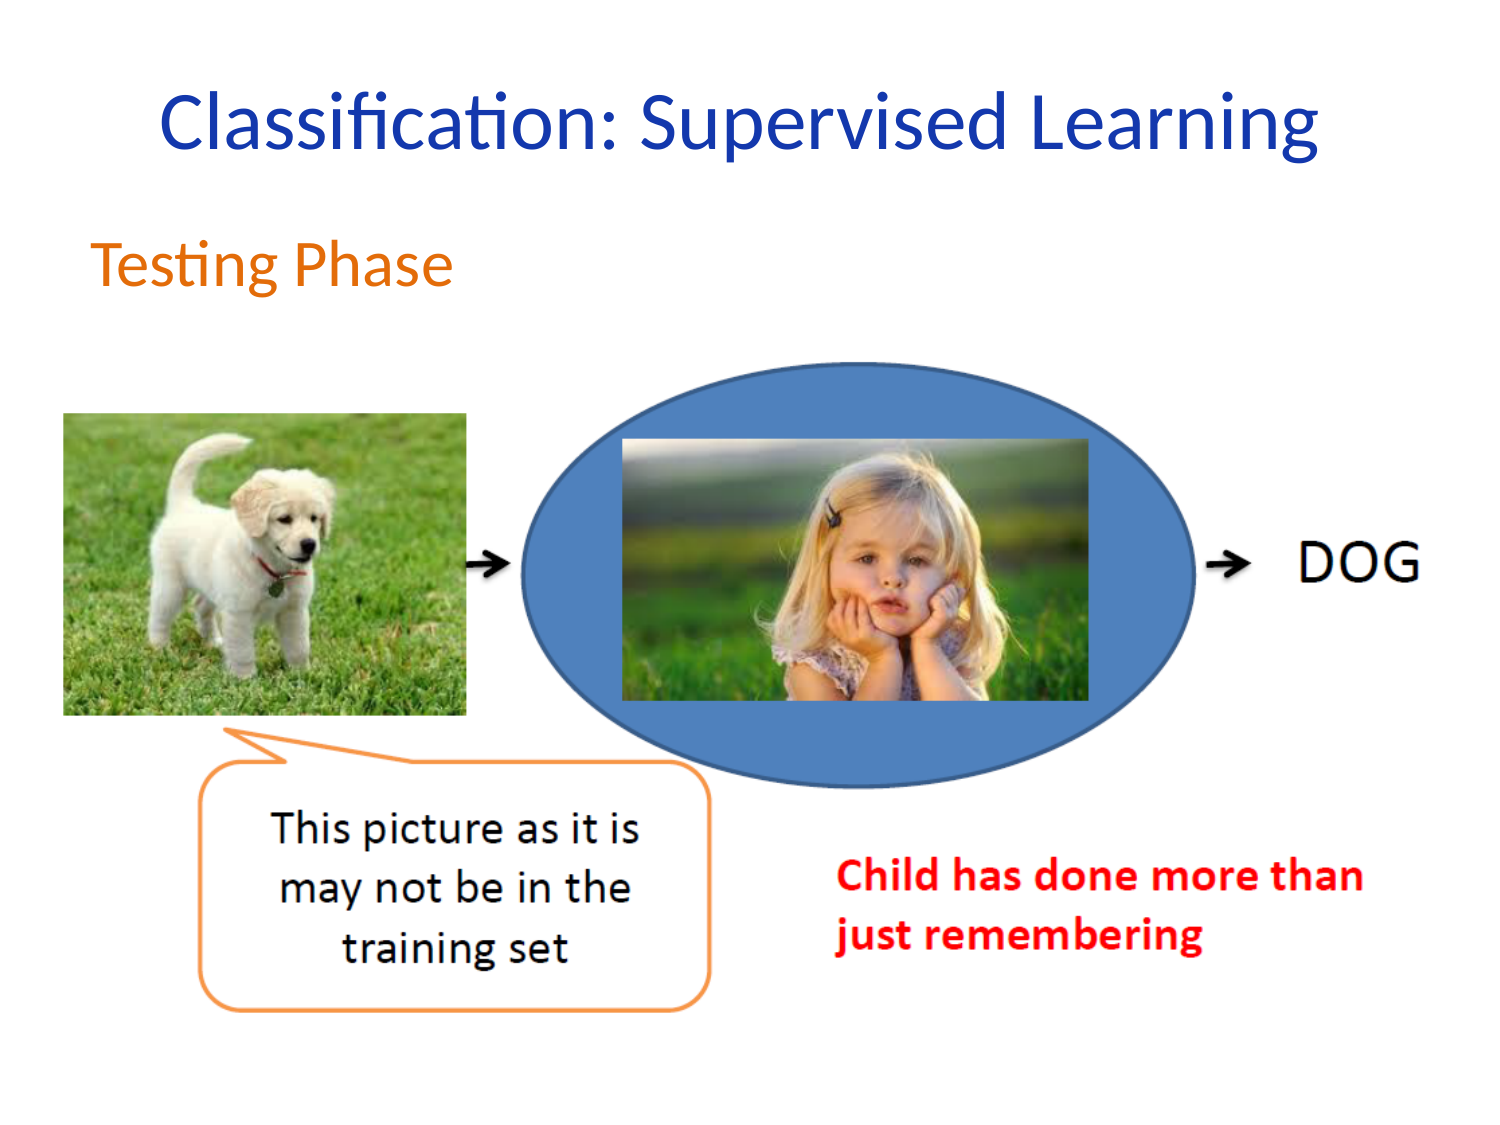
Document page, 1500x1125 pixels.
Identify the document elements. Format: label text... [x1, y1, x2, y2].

list Testing Phase [75, 212, 1425, 329]
picture [49, 330, 1438, 1026]
title Classification: Supervised Learning [75, 45, 1425, 188]
